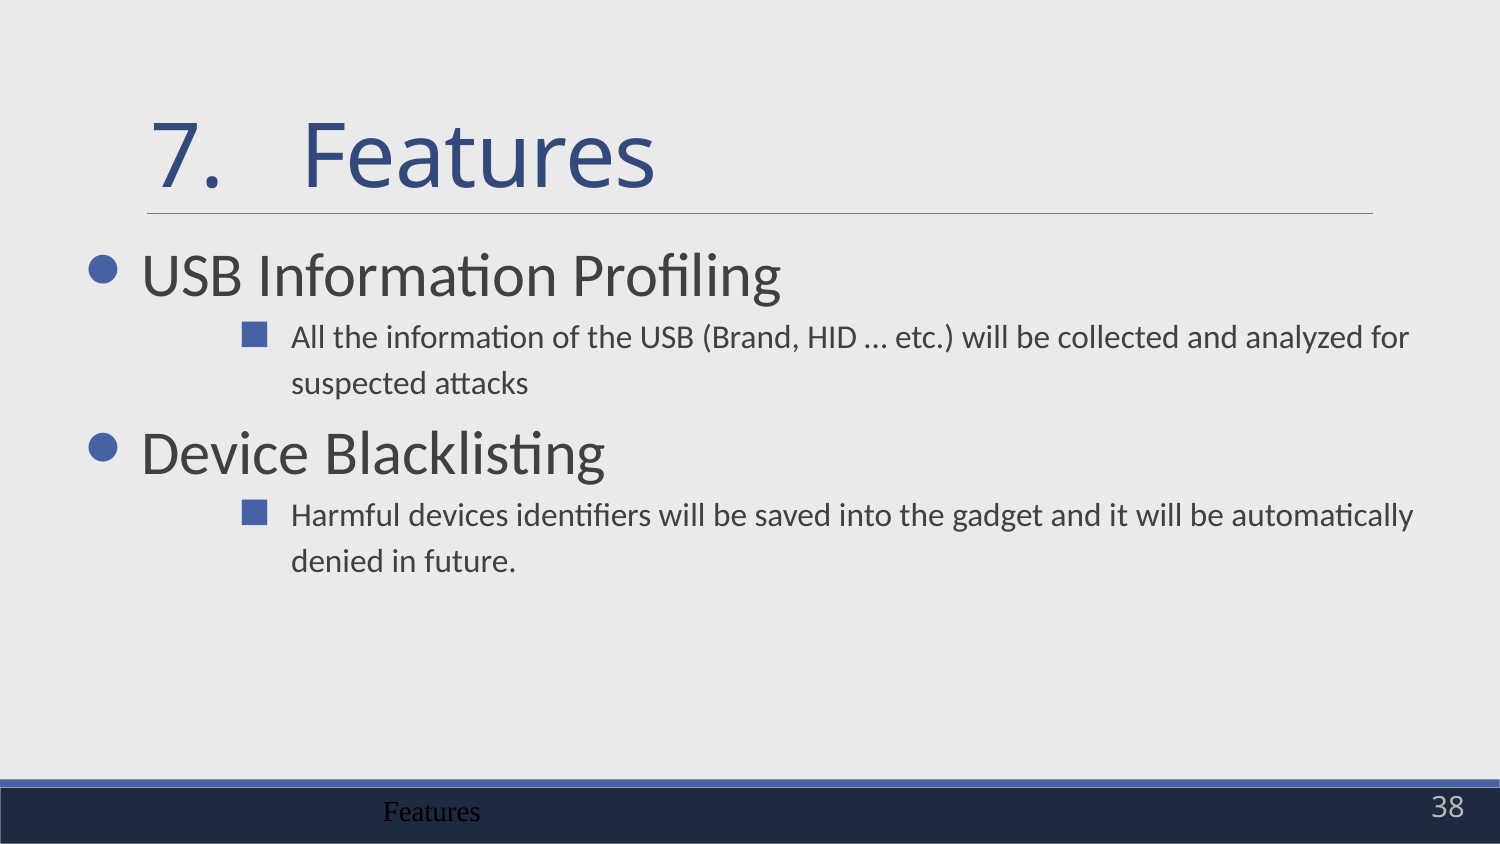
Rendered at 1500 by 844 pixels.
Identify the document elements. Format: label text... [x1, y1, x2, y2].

slide_number 38 [1389, 787, 1480, 830]
title 7. Features [135, 35, 1373, 214]
footer Features [135, 787, 729, 833]
list USB Information Profiling All the information of the USB (Brand, HID … etc.) will be collected and analyzed for suspected attacks Device Blacklisting Harmful devices identifiers will be saved into the gadget and it will be automatically denied in future. [51, 207, 1449, 750]
